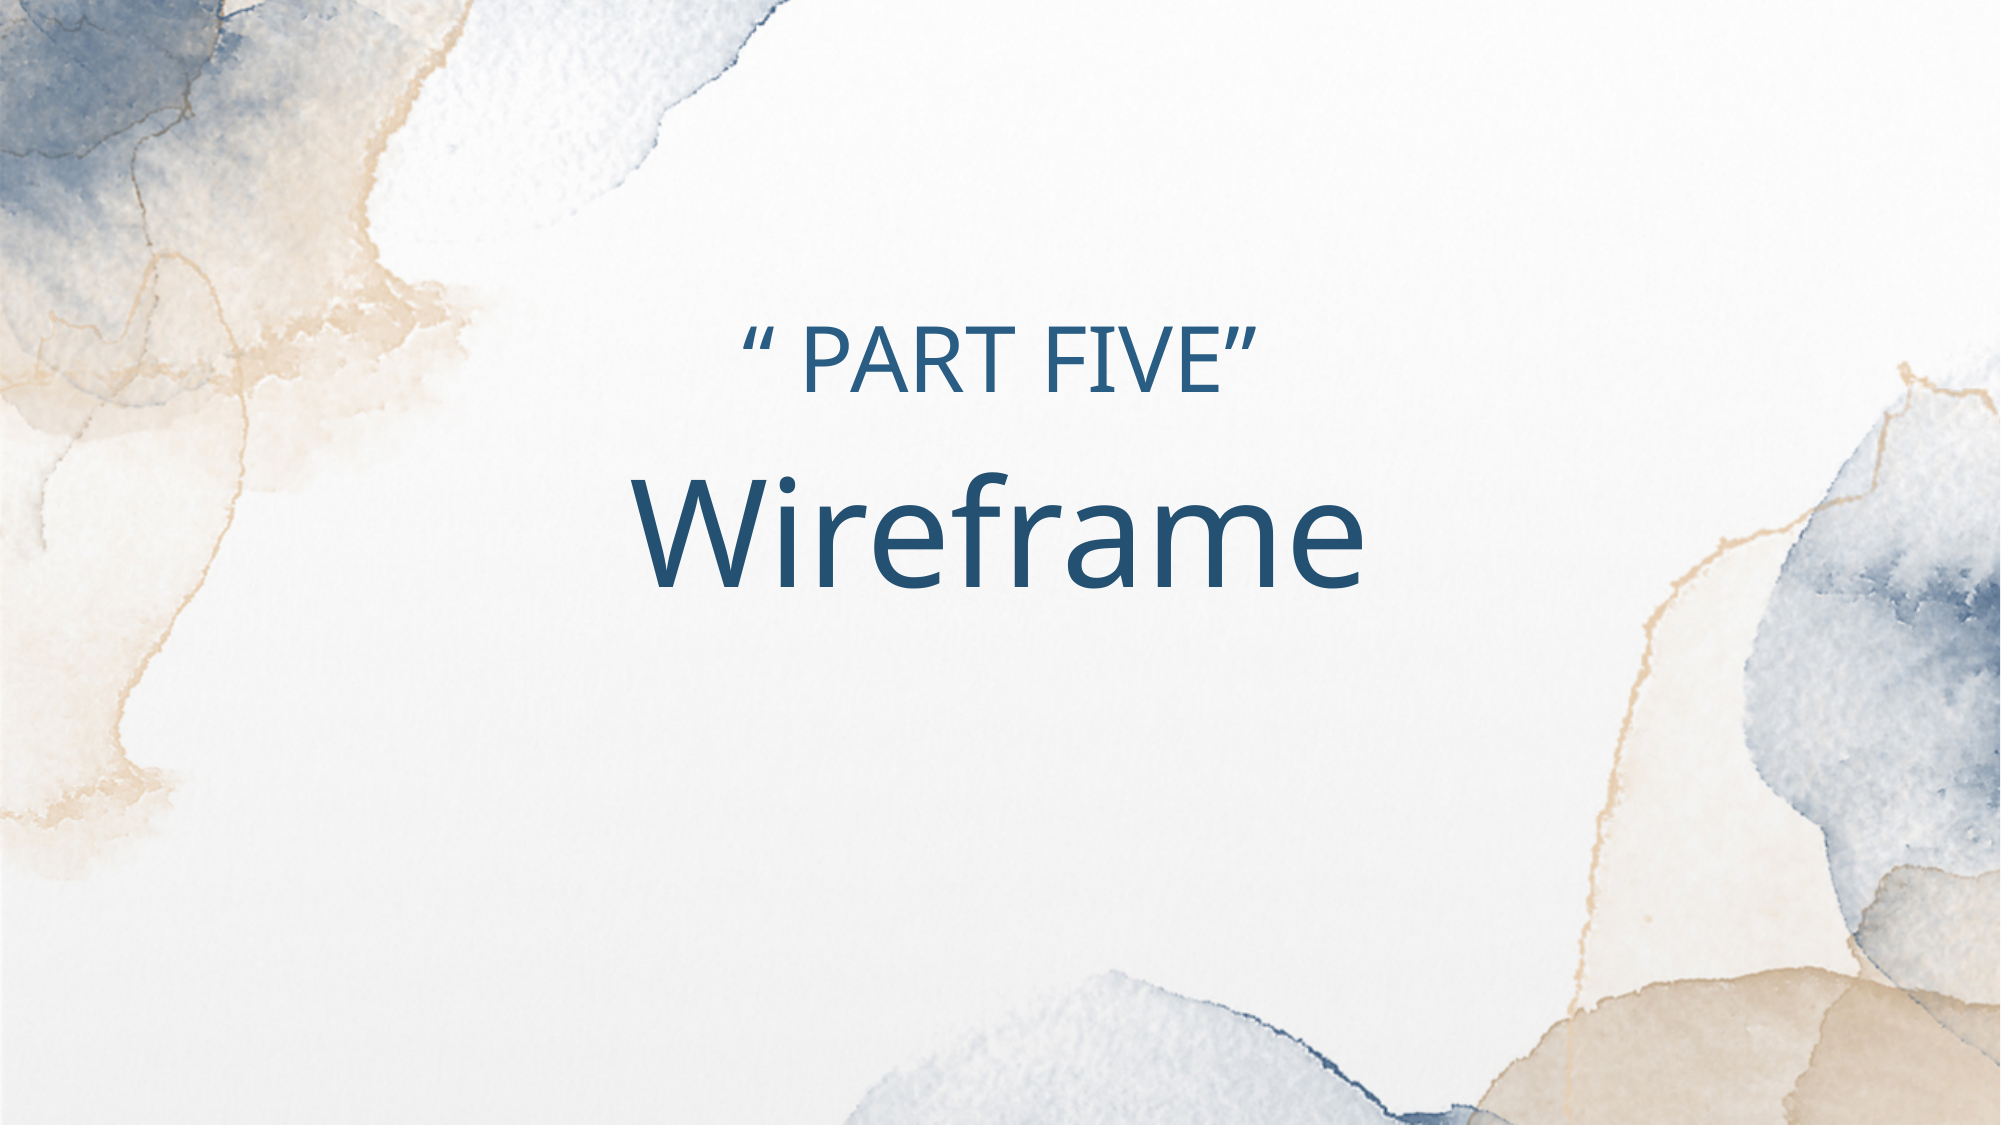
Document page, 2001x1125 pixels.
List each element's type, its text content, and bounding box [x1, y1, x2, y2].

text_box “ PART FIVE” [496, 293, 1504, 418]
text_box Wireframe [359, 430, 1641, 625]
picture [0, 0, 2001, 1125]
